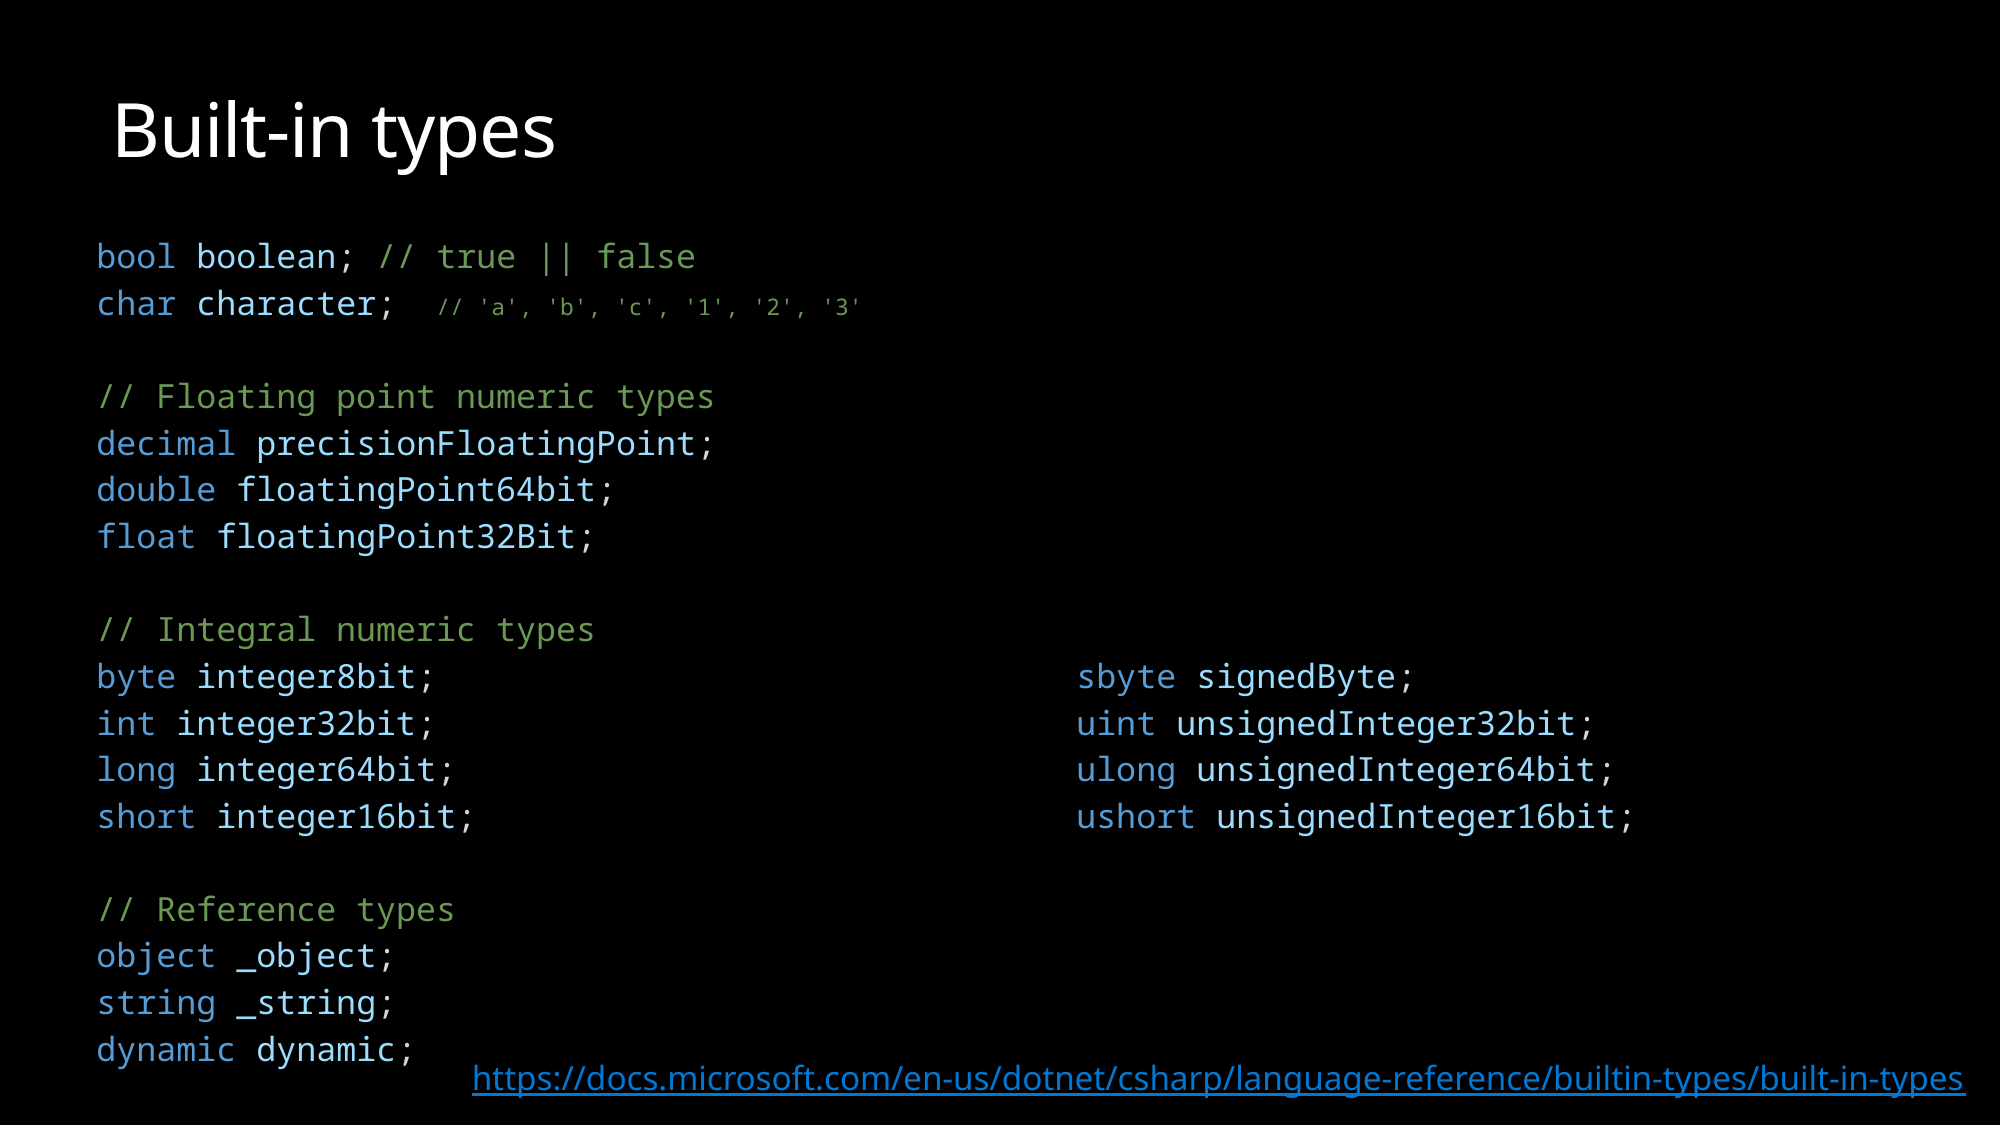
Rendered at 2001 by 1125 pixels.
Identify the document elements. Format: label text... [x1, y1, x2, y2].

title Built-in types [96, 75, 1904, 166]
text_box https://docs.microsoft.com/en-us/dotnet/csharp/language-reference/builtin-types/built-in-types [385, 1049, 1982, 1110]
text_box bool boolean; // true || false char character; // 'a', 'b', 'c', '1', '2', '3' // Floating point numeric types decimal precisionFloatingPoint; double floatingPoint64bit; float floatingPoint32Bit; // Integral numeric types byte integer8bit; sbyte signedByte; int integer32bit; uint unsignedInteger32bit; long integer64bit; ulong unsignedInteger64bit; short integer16bit; ushort unsignedInteger16bit; // Reference types object _object; string _string; dynamic dynamic; [96, 235, 1904, 1068]
